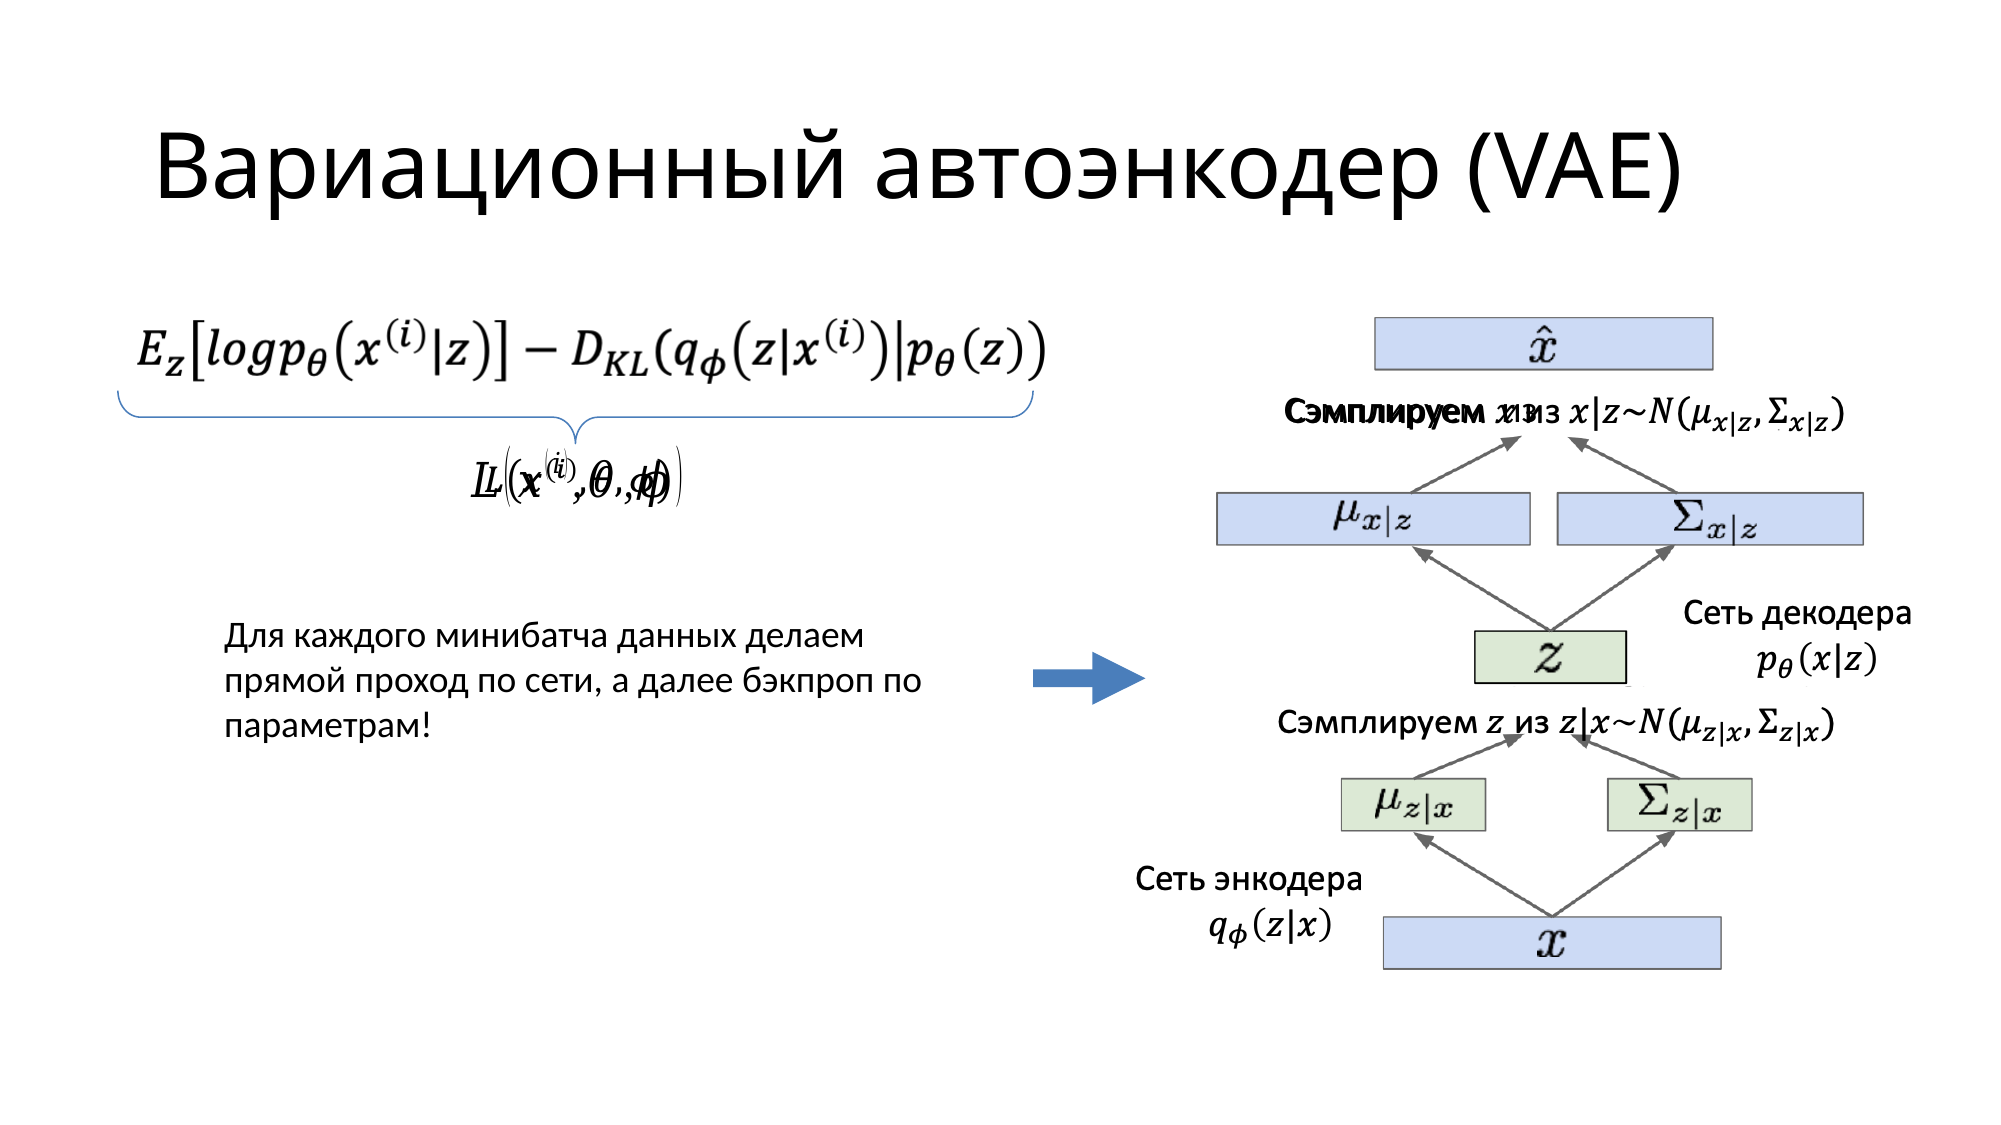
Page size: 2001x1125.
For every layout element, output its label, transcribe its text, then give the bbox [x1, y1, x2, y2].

text_box [468, 443, 683, 511]
text_box [117, 303, 1067, 391]
text_box Для каждого минибатча данных делаем прямой проход по сети, а далее бэкпроп по параметрам! [209, 602, 975, 753]
text_box [1118, 844, 1155, 955]
text_box [1882, 579, 1967, 690]
picture [1160, 271, 1879, 986]
text_box [1033, 672, 1146, 685]
text_box Вариационный автоэнкодер (VAE) [137, 59, 1863, 278]
text_box [117, 390, 1034, 443]
